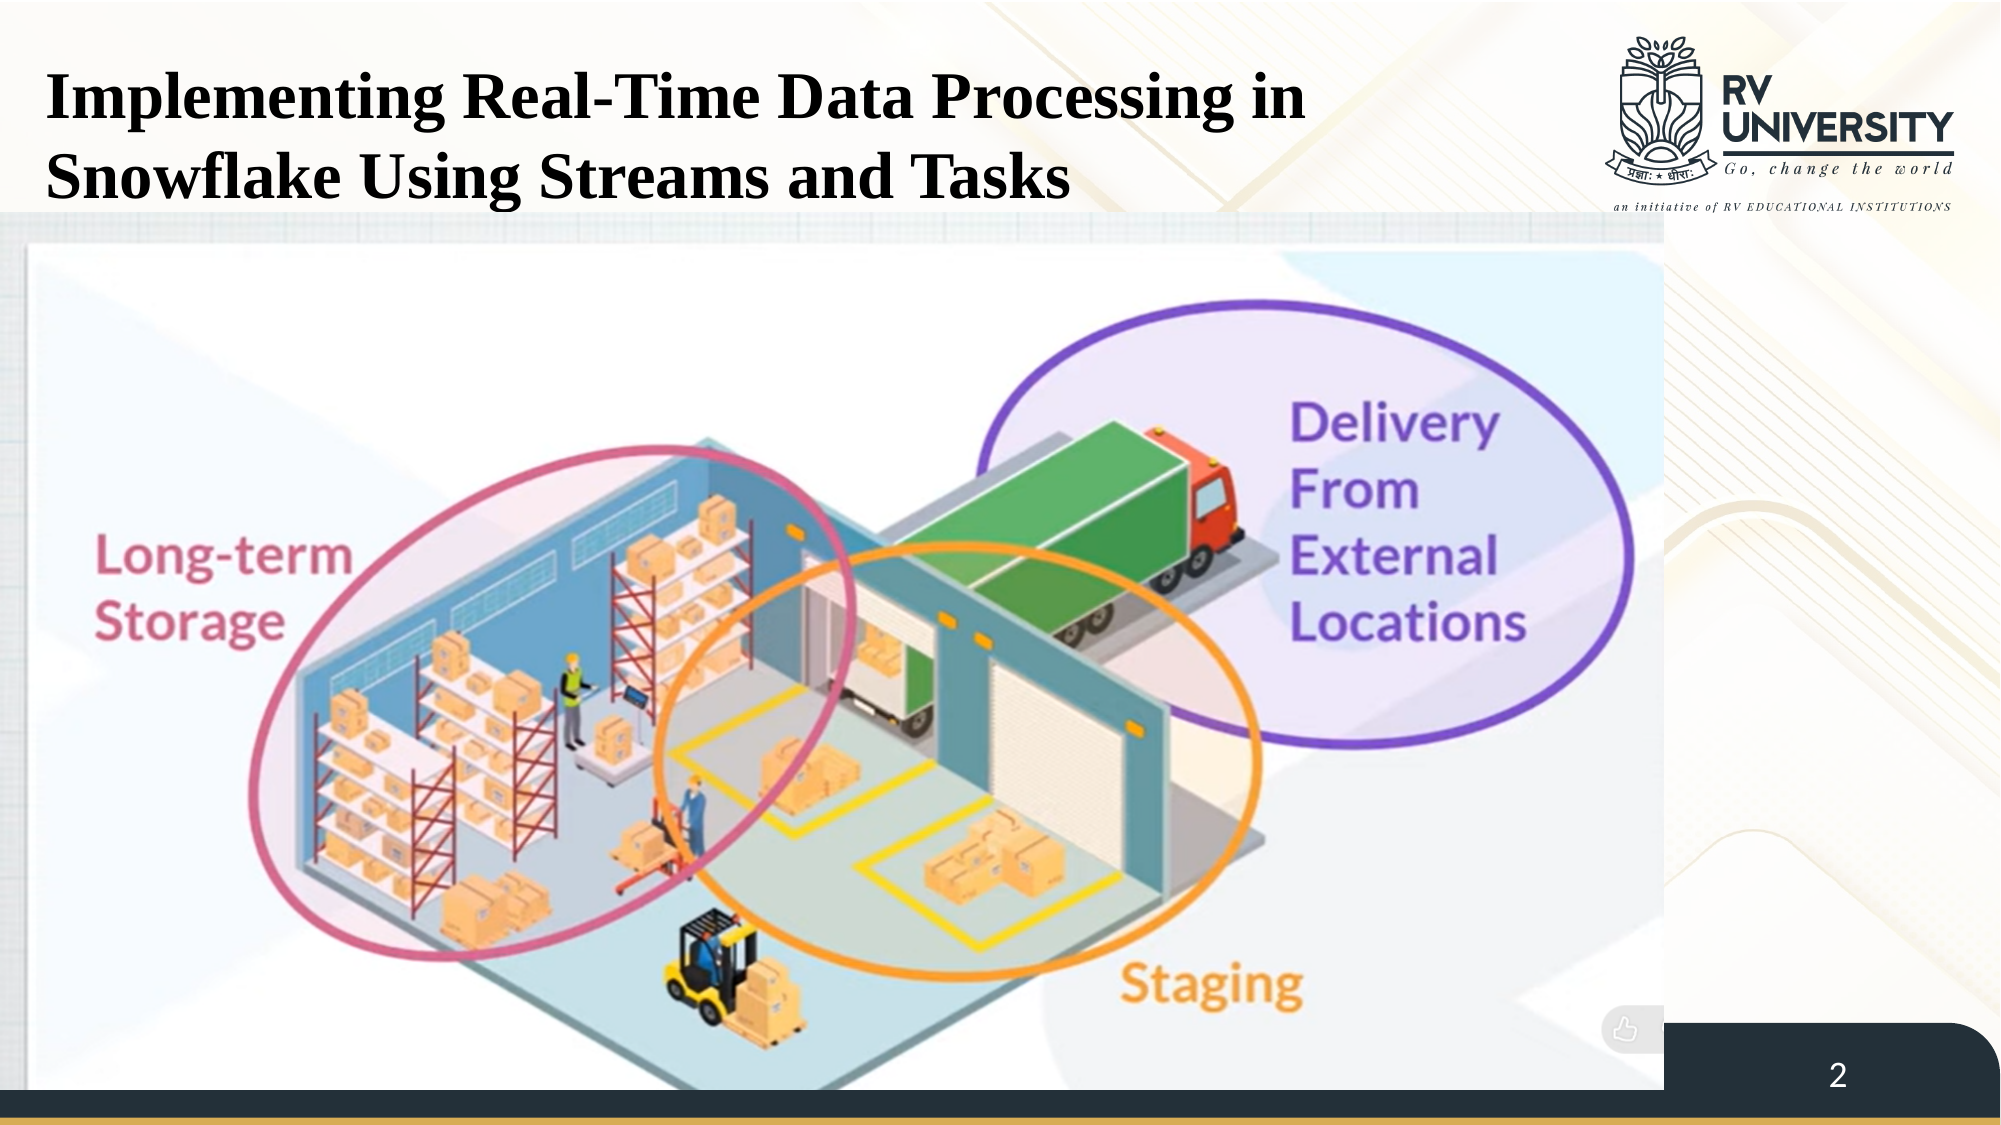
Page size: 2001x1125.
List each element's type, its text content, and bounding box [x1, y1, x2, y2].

picture [0, 0, 2000, 1091]
slide_number 2 [1412, 1042, 1863, 1103]
text_box Implementing Real-Time Data Processing in Snowflake Using Streams and Tasks [31, 44, 1530, 210]
